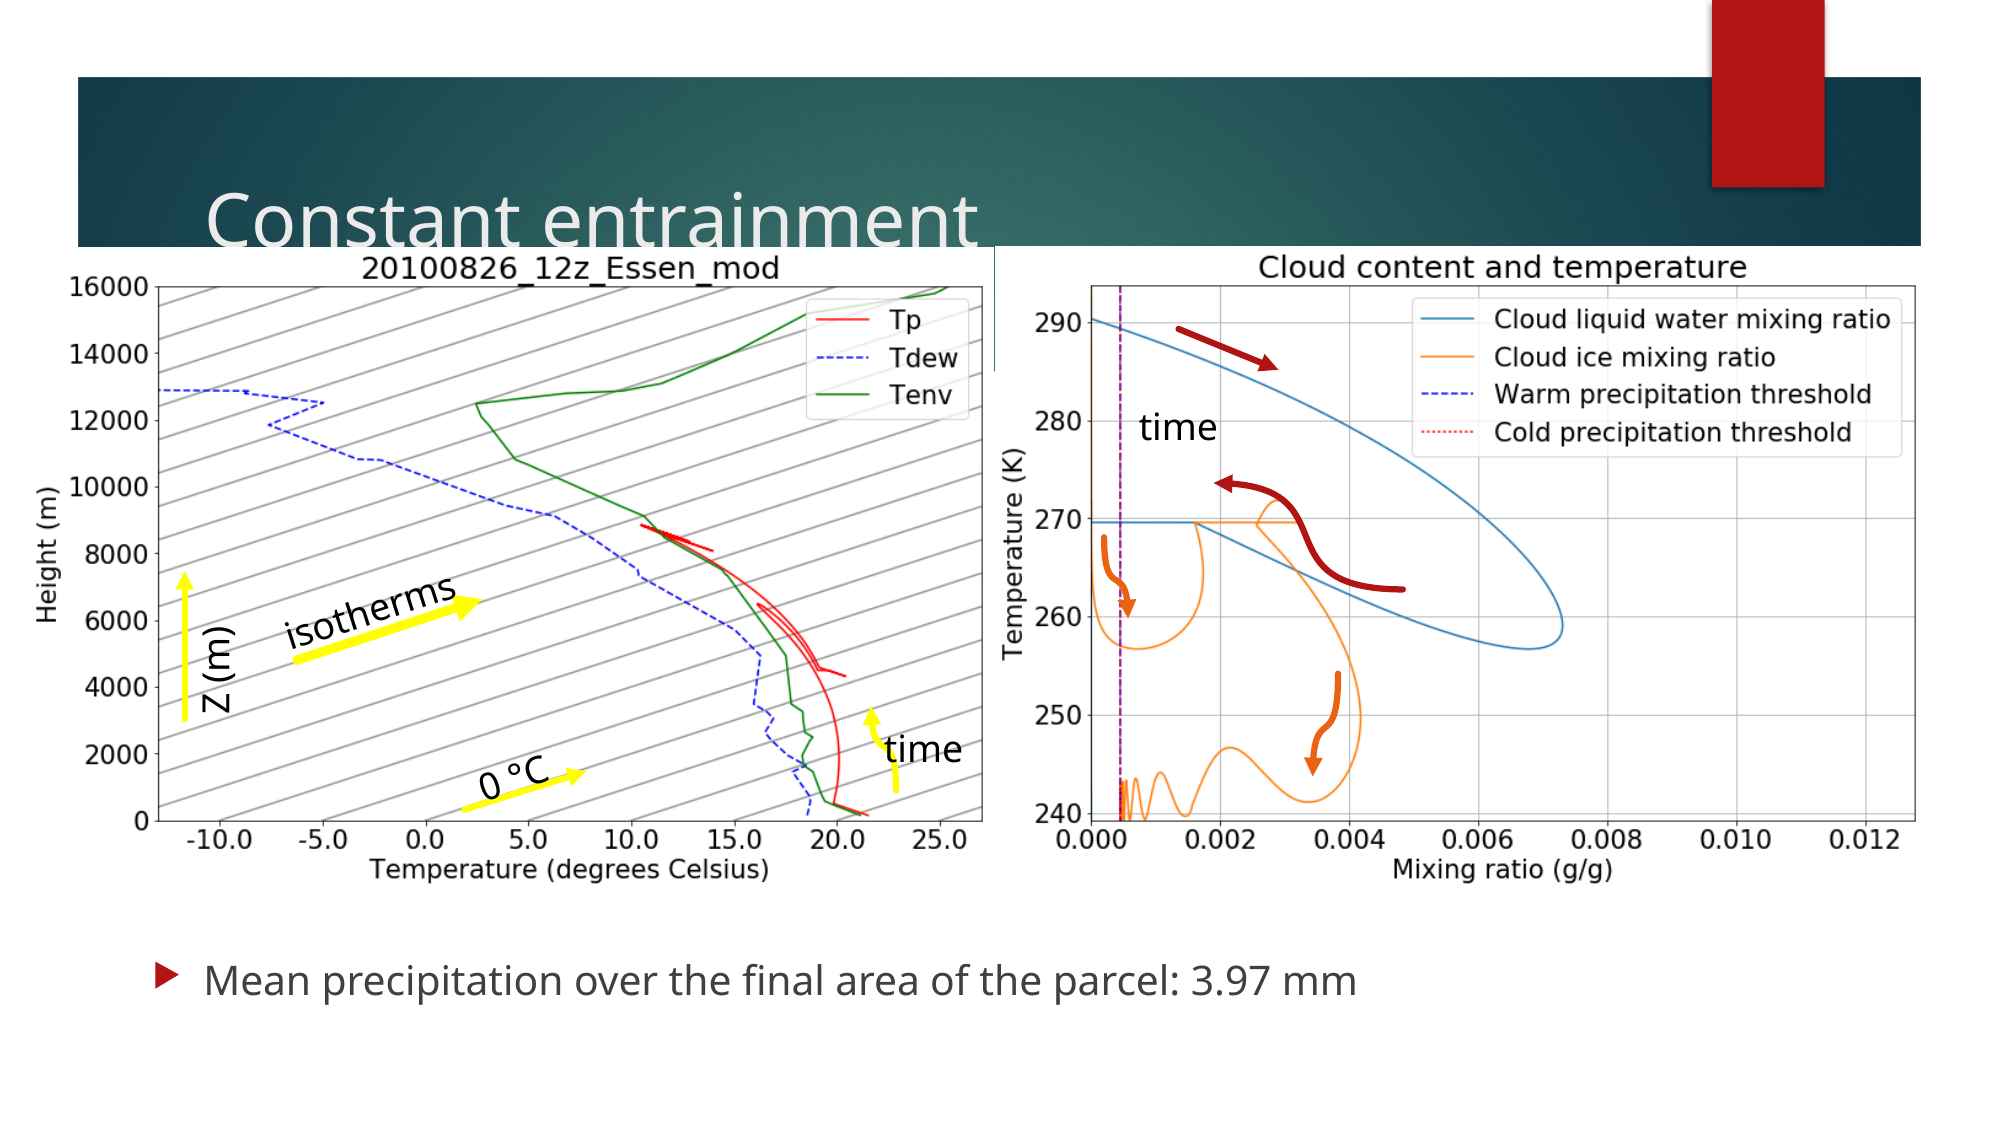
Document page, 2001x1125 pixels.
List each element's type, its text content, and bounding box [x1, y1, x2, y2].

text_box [28, 246, 994, 893]
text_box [995, 246, 1928, 893]
list Mean precipitation over the final area of the parcel: 3.97 mm [137, 901, 1863, 1014]
